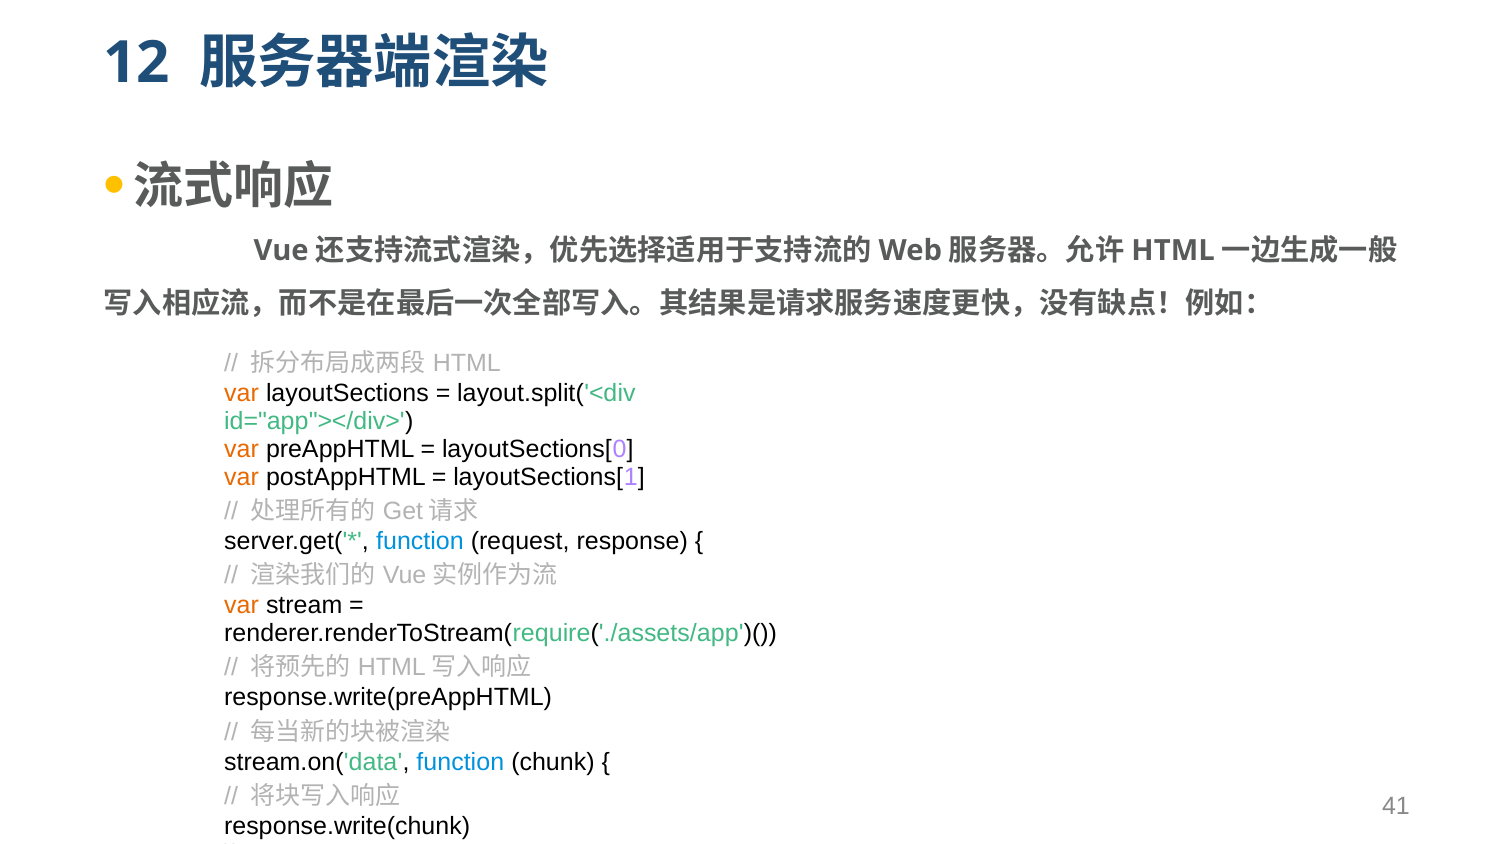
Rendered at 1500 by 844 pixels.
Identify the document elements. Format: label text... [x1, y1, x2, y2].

slide_number 41 [1074, 782, 1425, 827]
table_header // 拆分布局成两段HTML var layoutSections = layout.split('<div id="app"></div>') var preAppHTML = layoutSections[0] var postAppHTML = layoutSections[1] // 处理所有的Get请求 server.get('*', function (request, response) { // 渲染我们的Vue实例作为流 var stream = renderer.renderToStream(require('./assets/app')()) // 将预先的HTML写入响应 response.write(preAppHTML) // 每当新的块被渲染 stream.on('data', function (chunk) { // 将块写入响应 response.write(chunk) }) // 当所有的块被渲染完成 stream.on('end', function () { // 将post-app HTML写入响应 response.end(postAppHTML) }) // 当渲染时发生错误 stream.on('error', function (error) { // 打印错误到控制台 console.error(error) // 告诉客服端发生了错误 return response .status(500) .send('Server Error') }) }) [218, 339, 836, 844]
title 12 服务器端渲染 [88, 32, 1278, 116]
list 流式响应 Vue还支持流式渲染，优先选择适用于支持流的Web服务器。允许HTML一边生成一般写入相应流，而不是在最后一次全部写入。其结果是请求服务速度更快，没有缺点！例如： [88, 116, 1439, 718]
